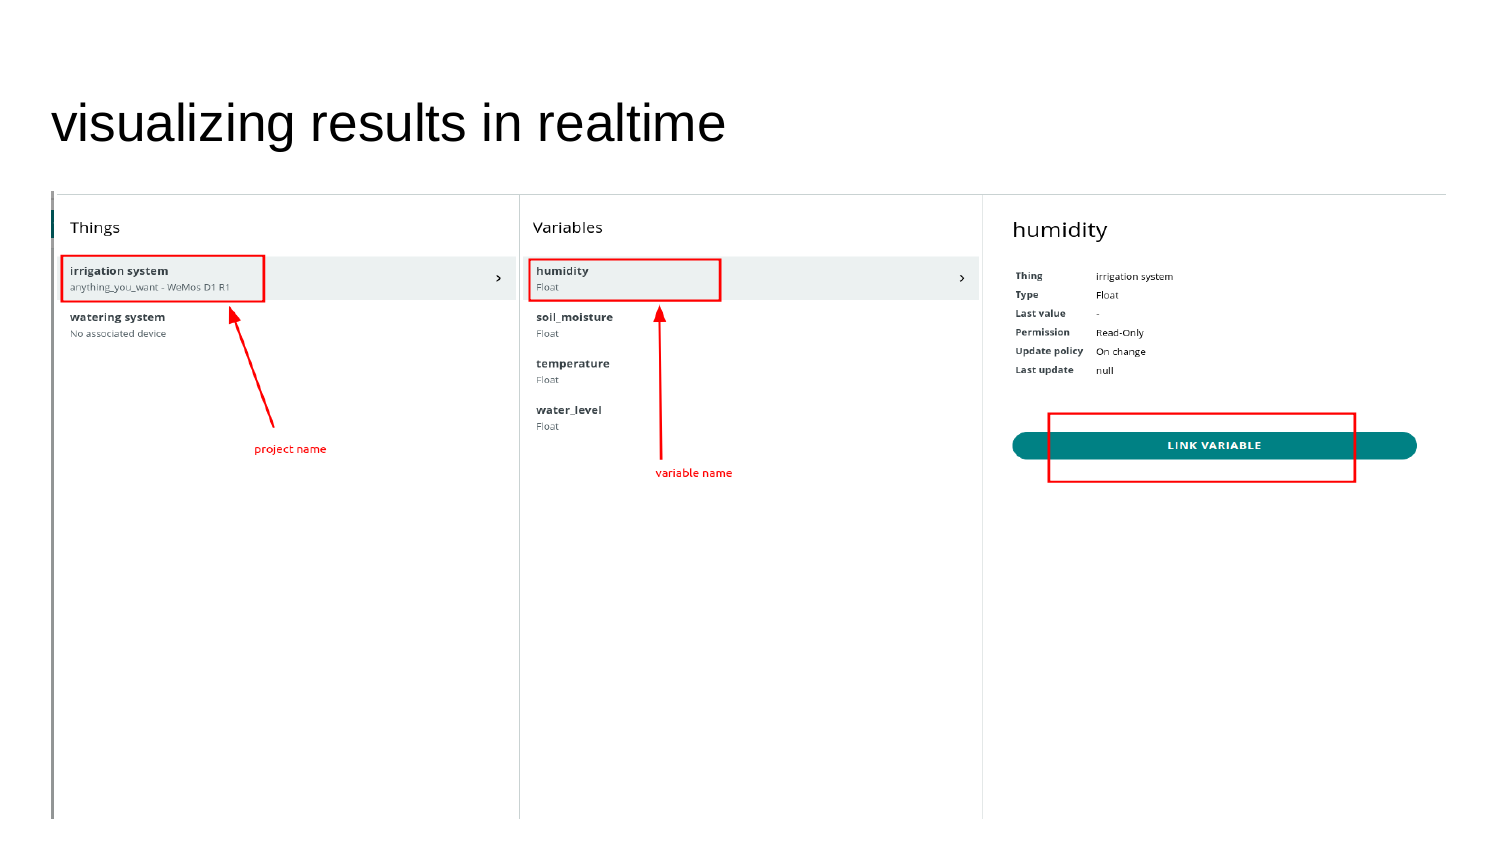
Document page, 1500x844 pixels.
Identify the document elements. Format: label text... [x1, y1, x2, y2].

picture [50, 191, 1450, 819]
title visualizing results in realtime [51, 72, 1449, 167]
